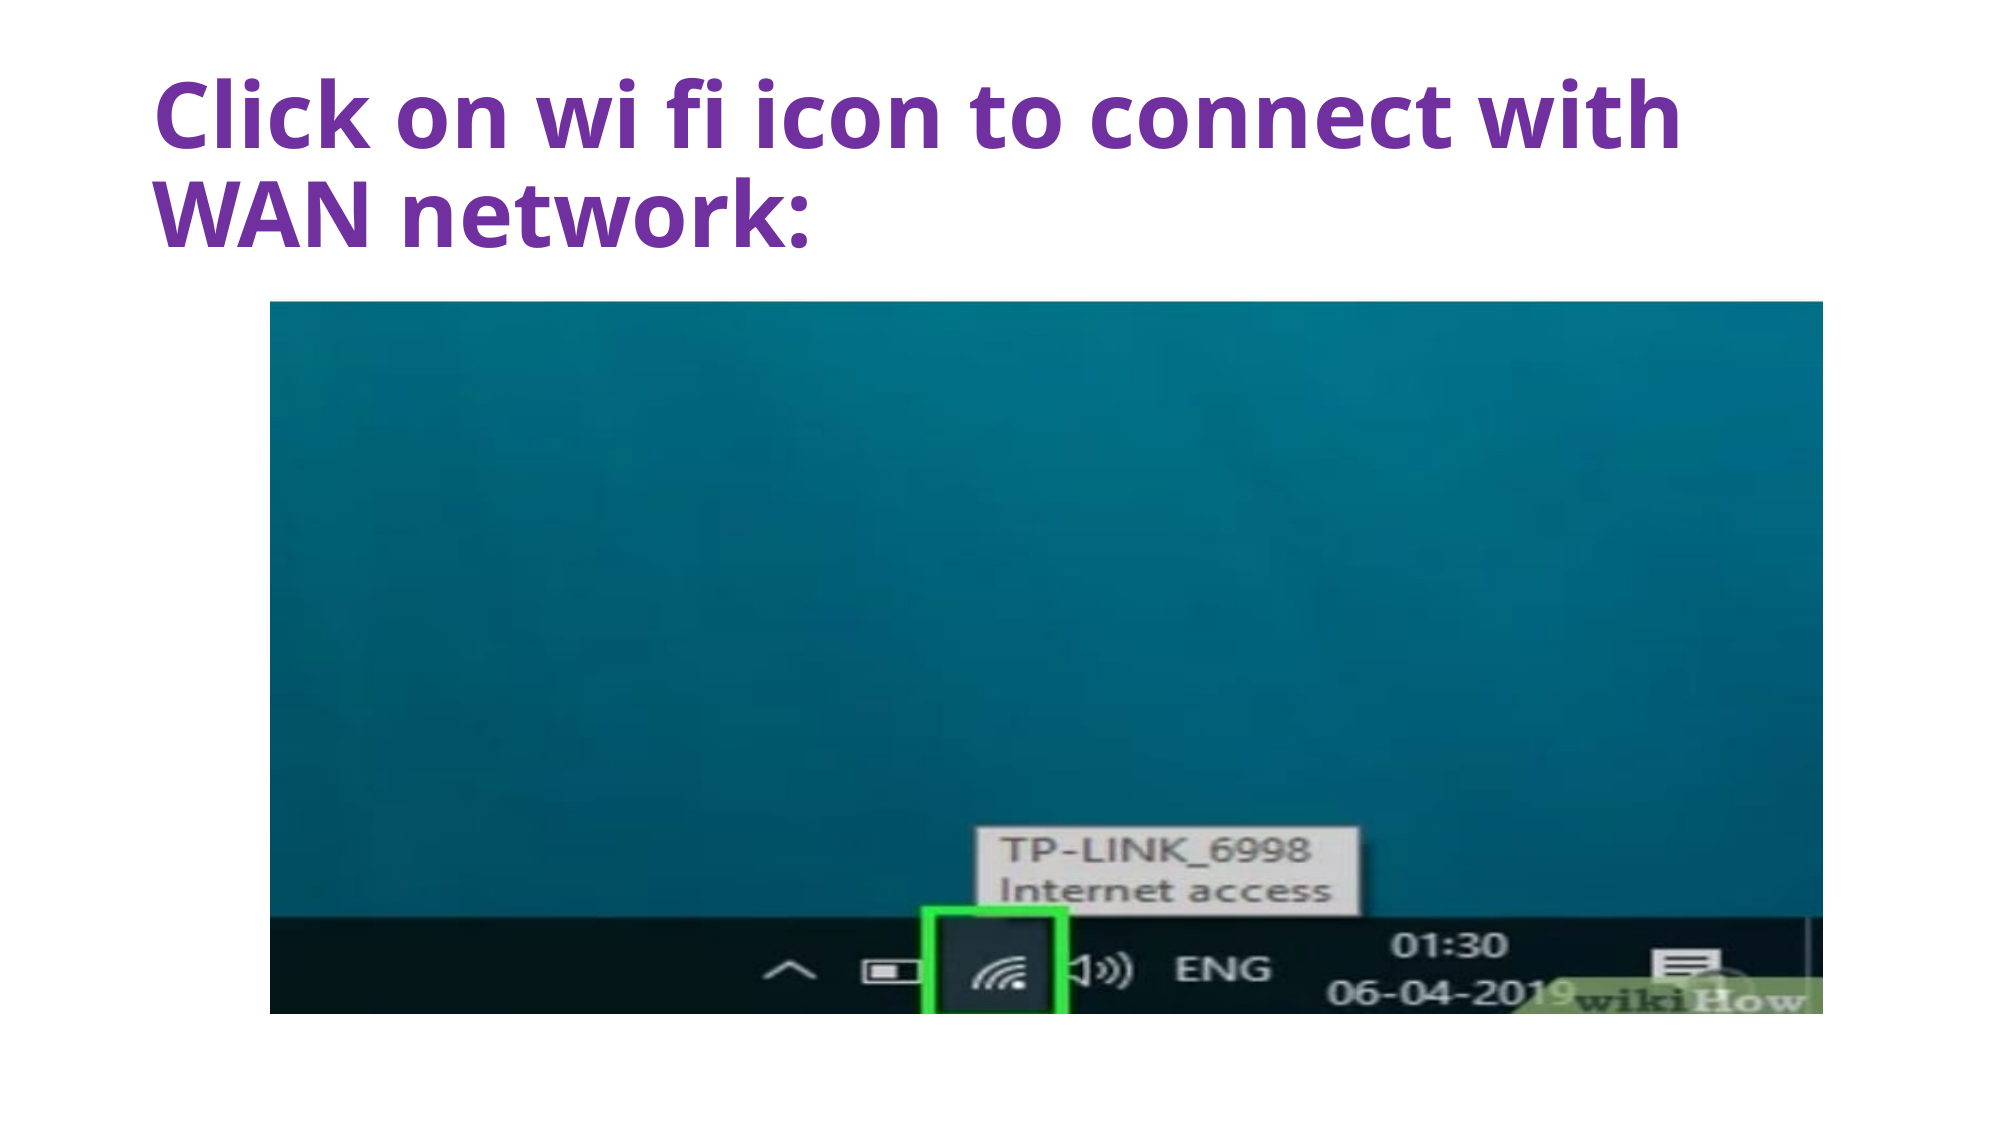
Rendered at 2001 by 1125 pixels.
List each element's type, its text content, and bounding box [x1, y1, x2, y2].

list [270, 299, 1823, 1014]
title Click on wi fi icon to connect with WAN network: [137, 59, 1863, 278]
